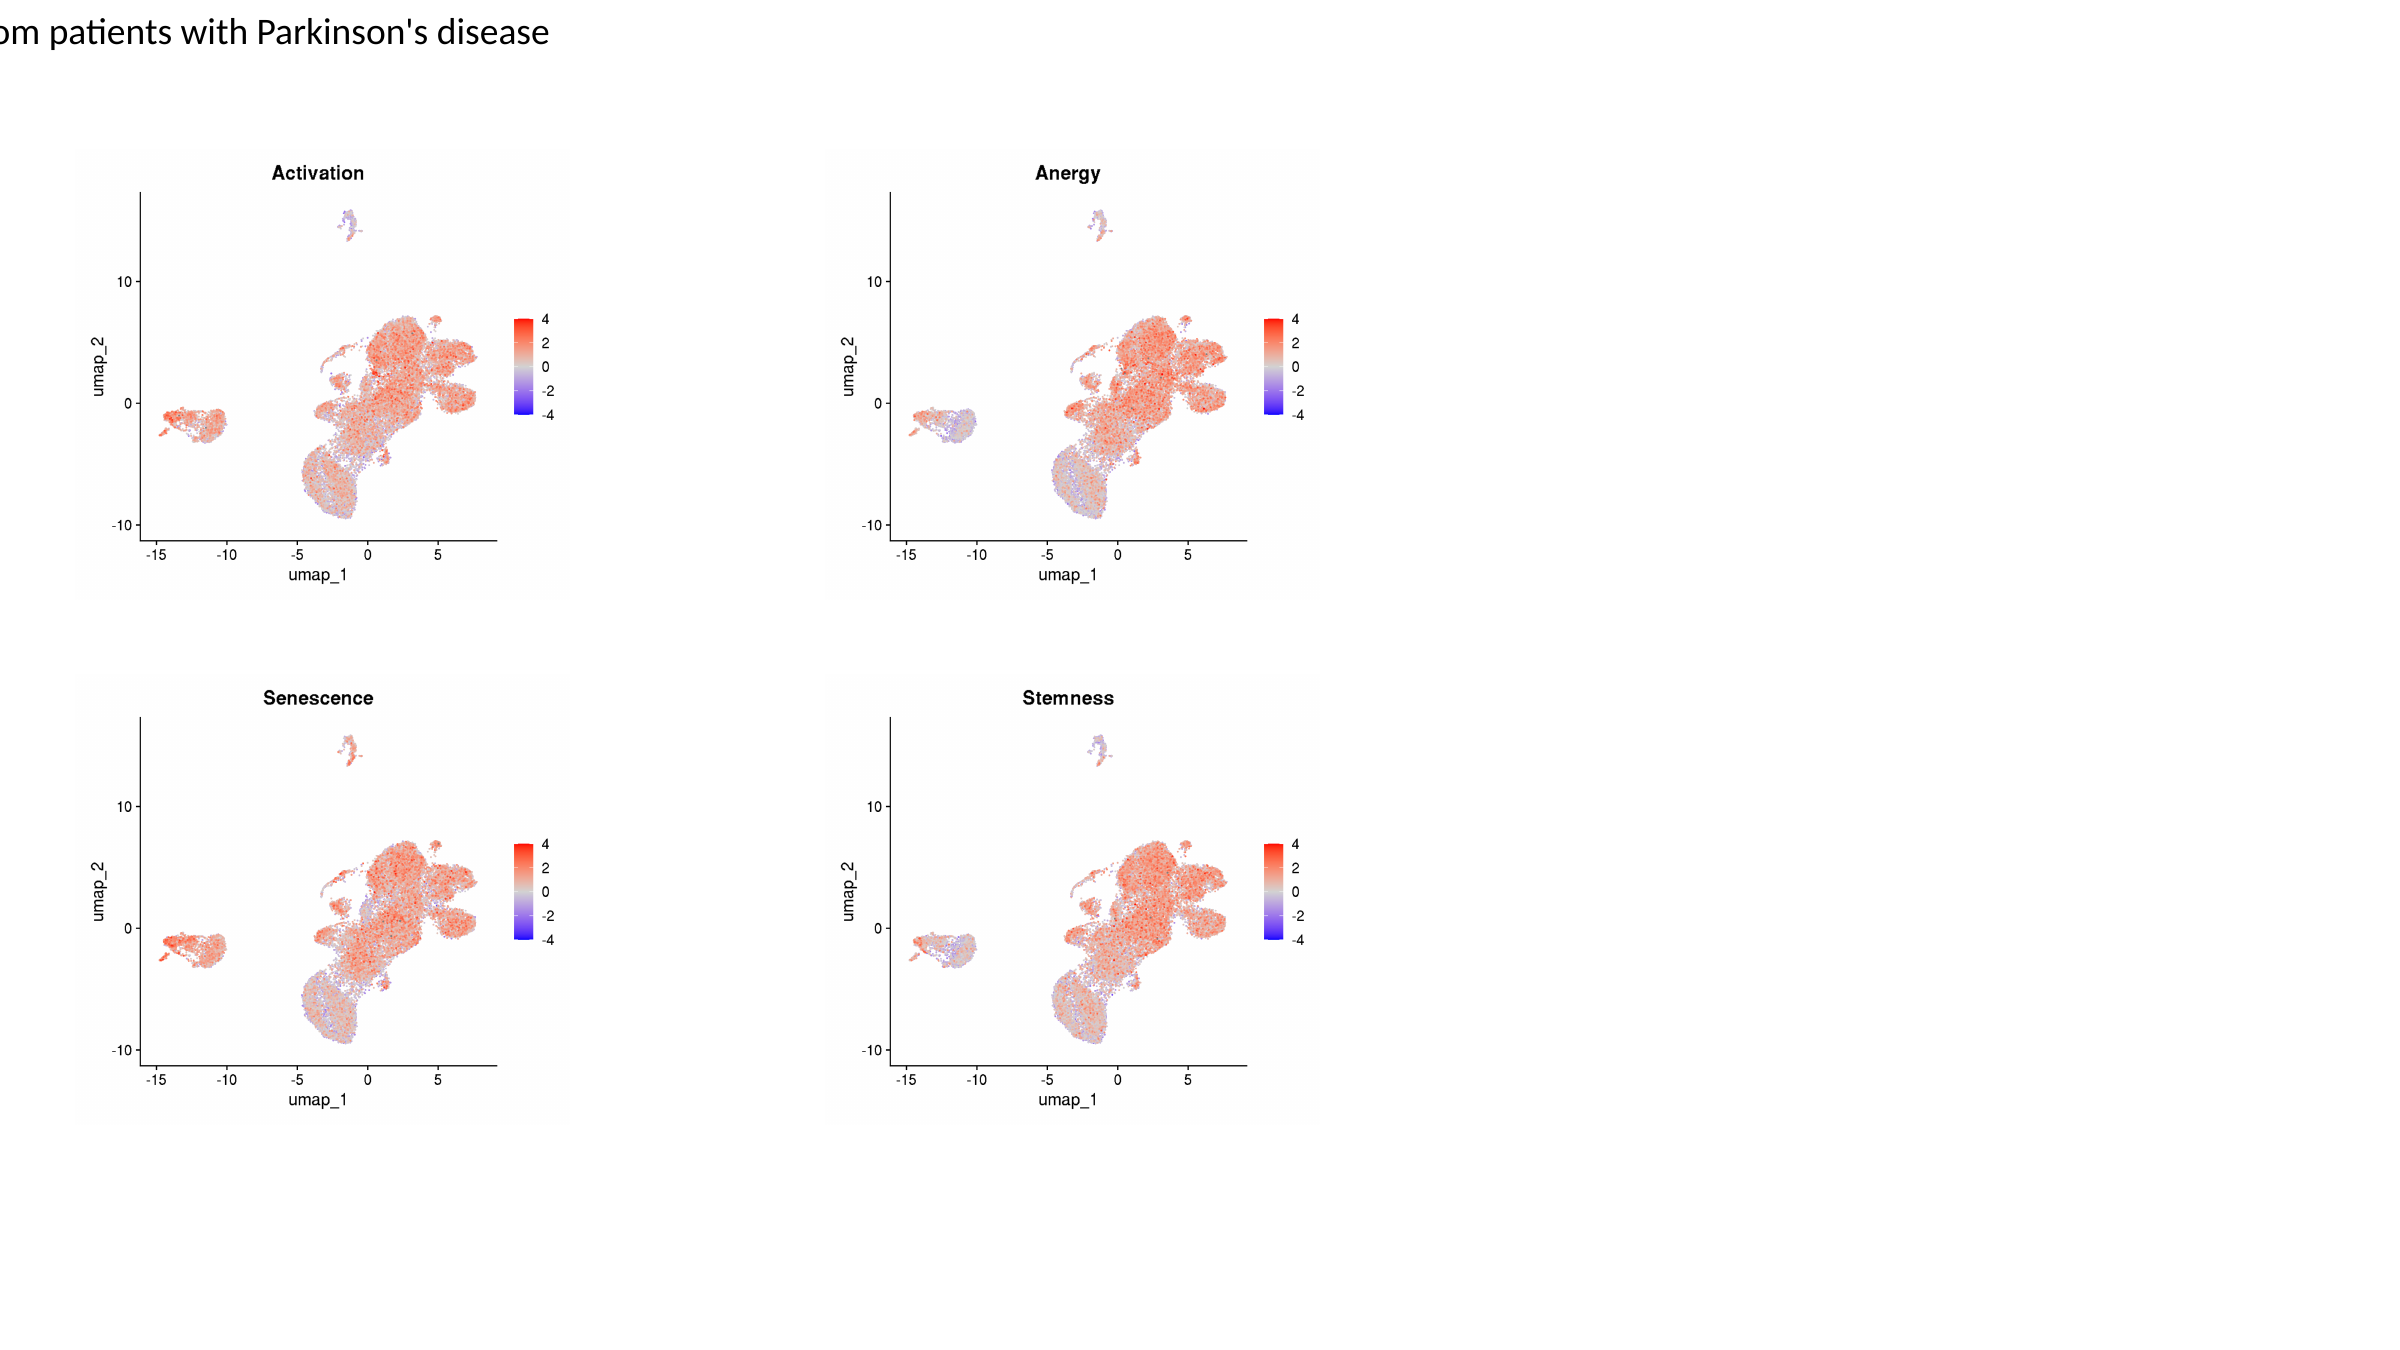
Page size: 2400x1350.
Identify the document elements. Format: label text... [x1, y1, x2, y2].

picture [824, 149, 1321, 601]
picture [74, 149, 571, 601]
text_box Zenodo3993994: T cells from patients with Parkinson's disease UMAPs for cell states [0, 0, 566, 105]
picture [824, 674, 1321, 1126]
picture [74, 674, 571, 1126]
